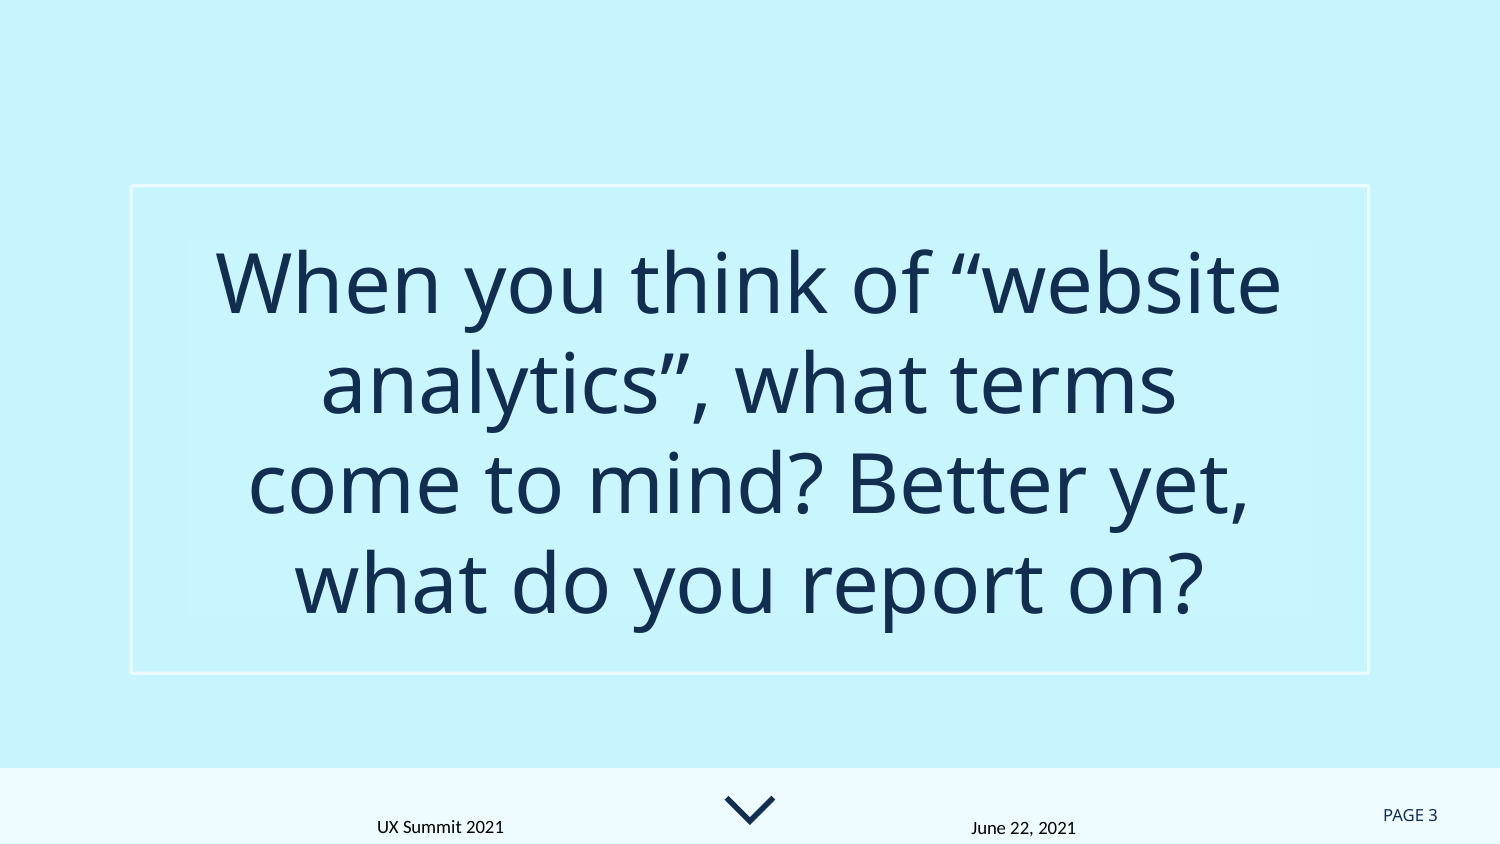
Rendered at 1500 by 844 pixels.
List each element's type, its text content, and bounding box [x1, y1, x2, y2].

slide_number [903, 810, 1088, 844]
slide_number PAGE 3 [1328, 789, 1453, 844]
footer UX Summit 2021 [187, 810, 694, 841]
title When you think of “website analytics”, what terms come to mind? Better yet, what do you report on? [187, 240, 1313, 622]
